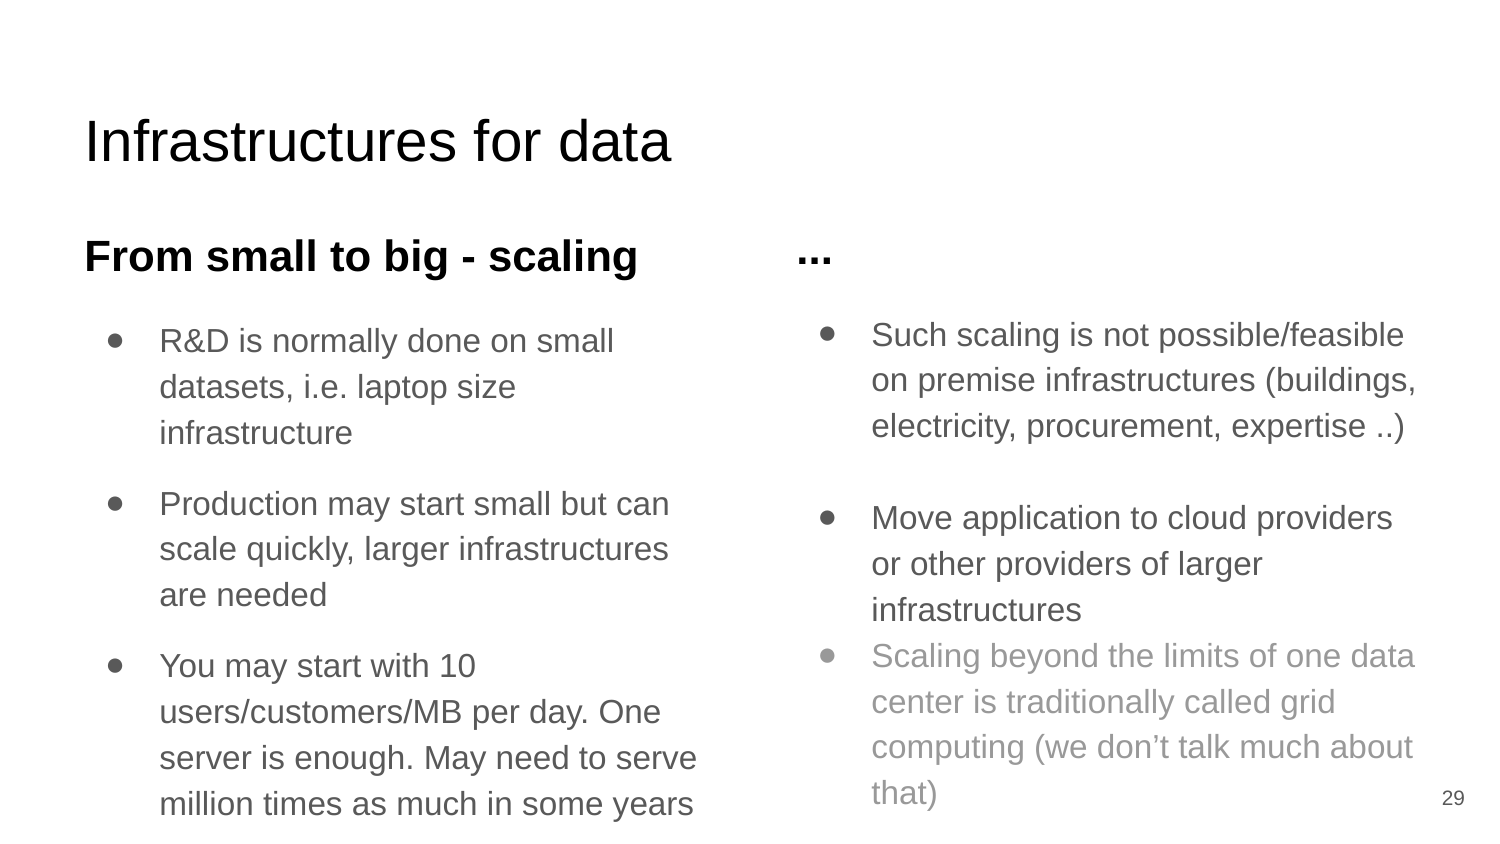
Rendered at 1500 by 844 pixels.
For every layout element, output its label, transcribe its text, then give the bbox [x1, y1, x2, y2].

slide_number ‹#› [1389, 764, 1480, 830]
title Infrastructures for data [69, 88, 1467, 183]
text_box From small to big - scaling R&D is normally done on small datasets, i.e. laptop size infrastructure Production may start small but can scale quickly, larger infrastructures are needed You may start with 10 users/customers/MB per day. One server is enough. May need to serve million times as much in some years [69, 204, 726, 765]
text_box ... Such scaling is not possible/feasible on premise infrastructures (buildings, electricity, procurement, expertise ..) Move application to cloud providers or other providers of larger infrastructures Scaling beyond the limits of one data center is traditionally called grid computing (we don’t talk much about that) [781, 198, 1438, 759]
